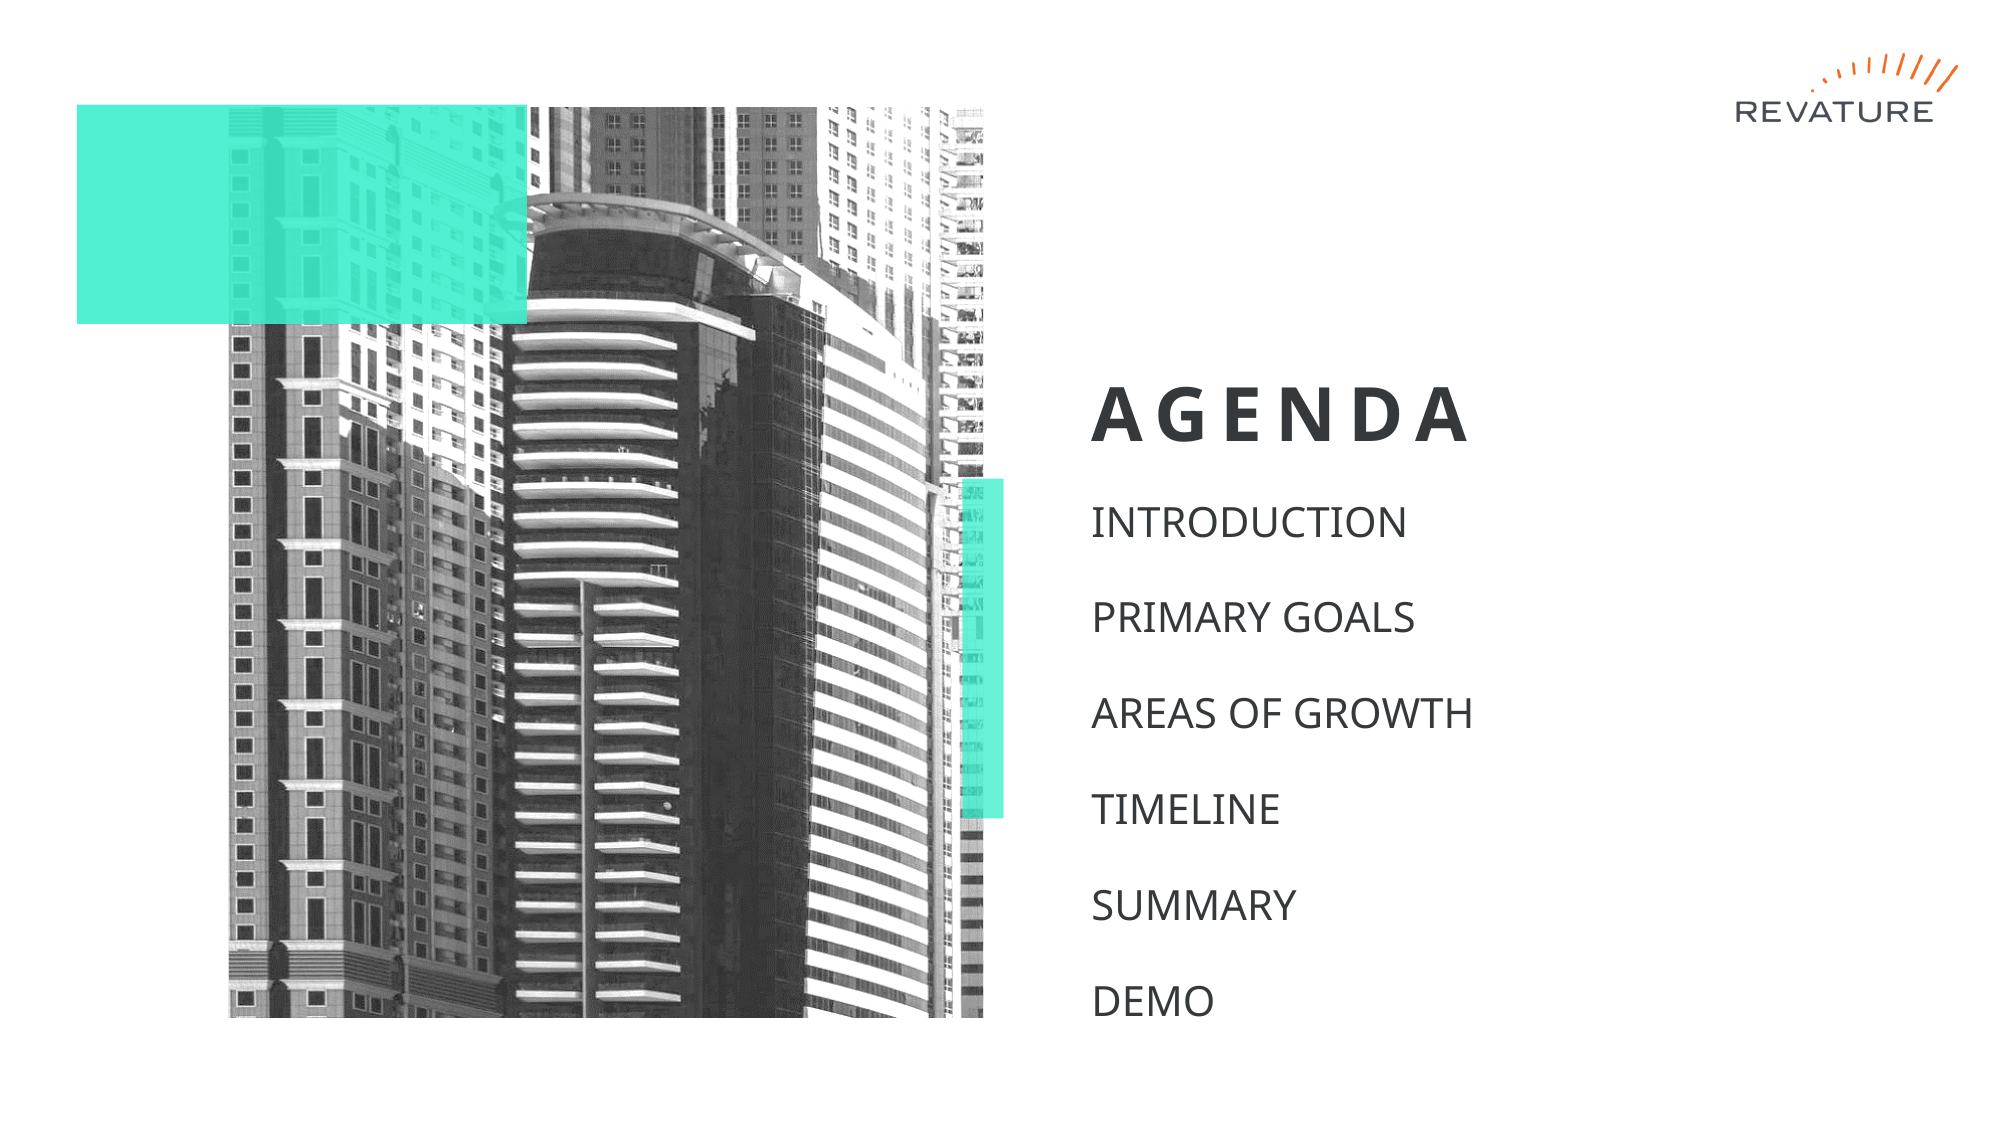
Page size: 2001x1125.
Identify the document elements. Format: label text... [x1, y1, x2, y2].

text_box [76, 104, 527, 324]
list INTRODUCTION PRIMARY GOALS Areas of growth TIMELINE SUMMARY Demo [1091, 470, 1885, 1011]
title AGENDA [1091, 340, 1885, 458]
picture [228, 107, 984, 1018]
picture [1724, 46, 1967, 137]
text_box [984, 478, 1004, 819]
